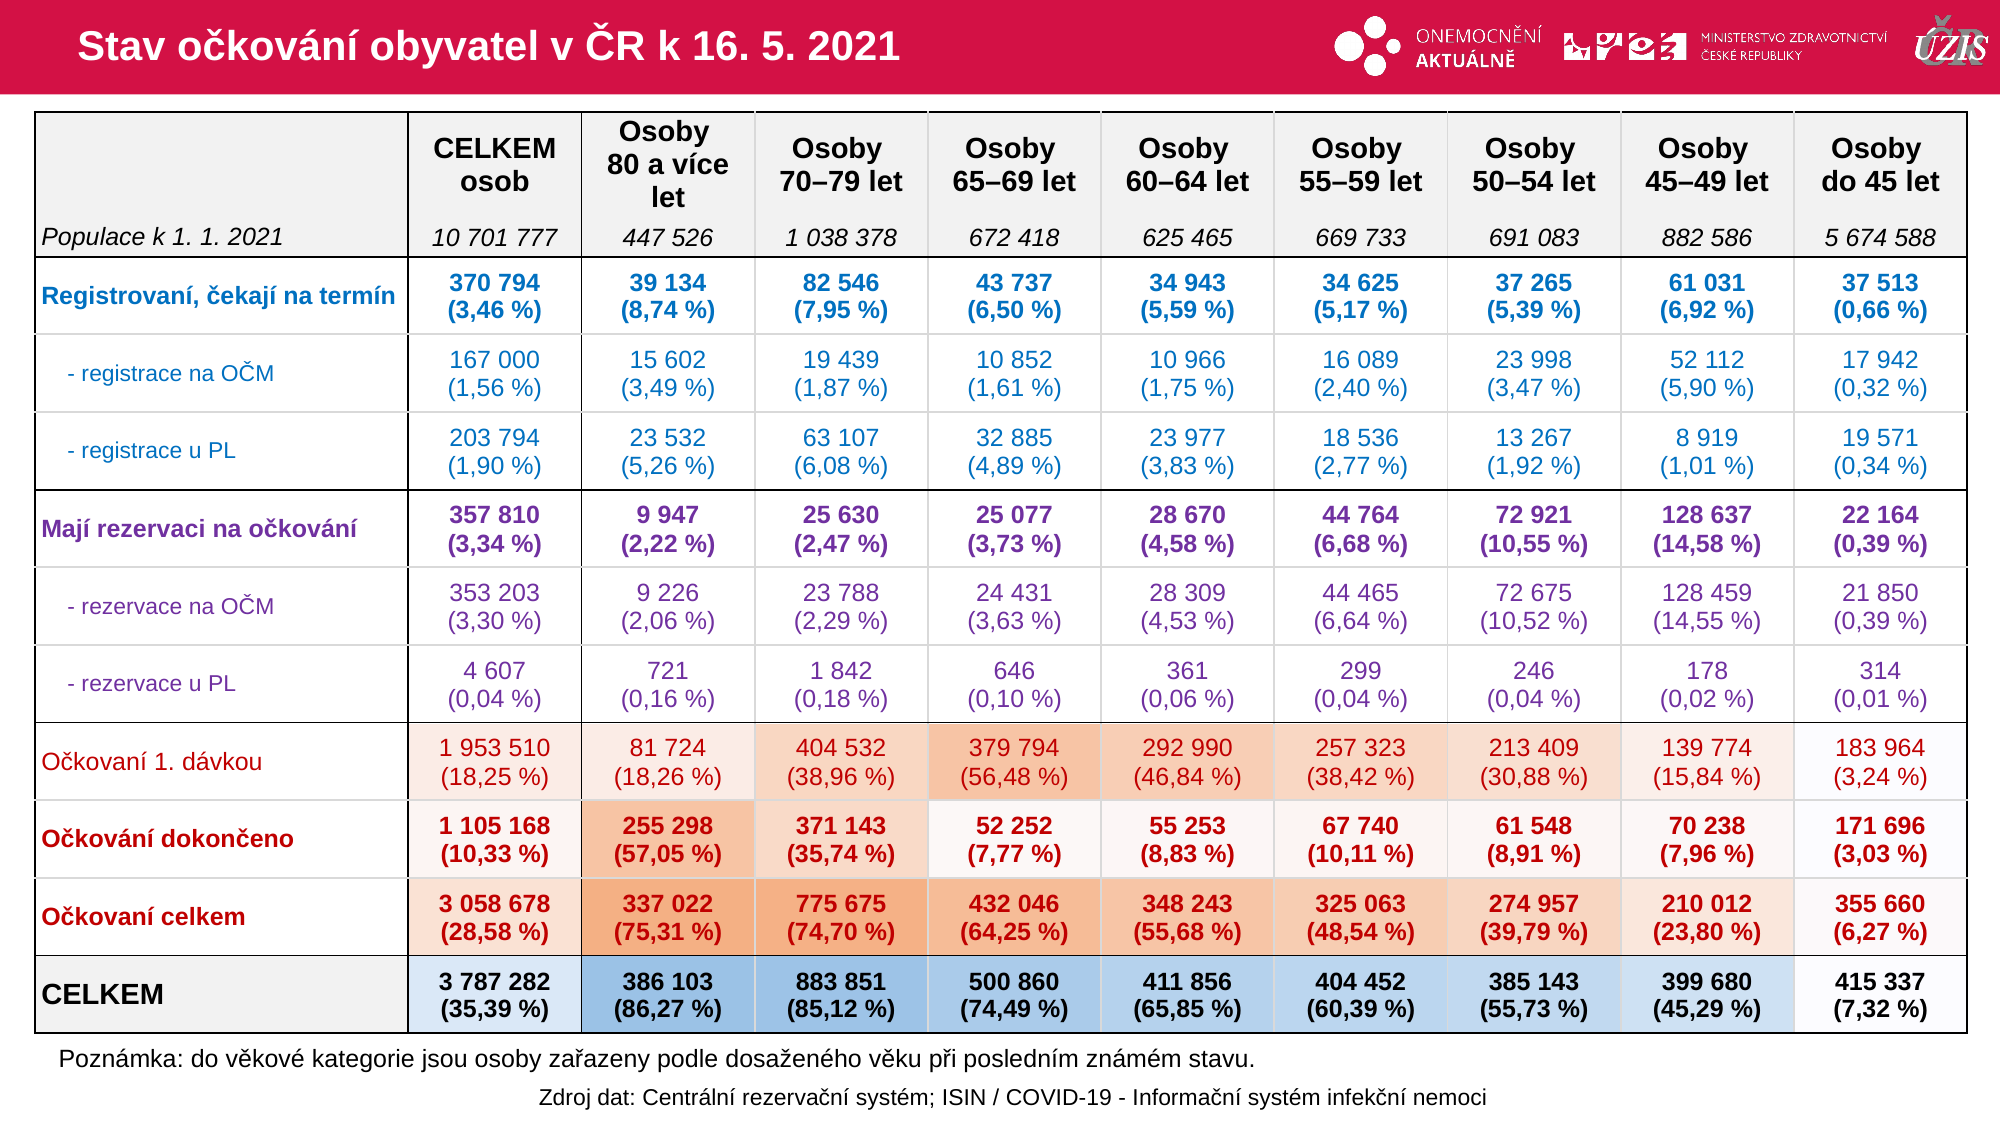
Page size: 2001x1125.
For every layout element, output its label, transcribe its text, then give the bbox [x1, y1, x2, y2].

table_cell 203 794 (1,90 %) [409, 413, 581, 489]
table_cell 128 459 (14,55 %) [1622, 568, 1793, 644]
table_cell 4 607 (0,04 %) [409, 646, 581, 722]
table_cell 355 660 (6,27 %) [1795, 879, 1966, 955]
table_cell 691 083 [1448, 217, 1620, 256]
table_cell 28 670 (4,58 %) [1102, 491, 1273, 566]
table_cell 82 546 (7,95 %) [756, 258, 927, 333]
table_cell 25 077 (3,73 %) [929, 491, 1100, 566]
table_cell 274 957 (39,79 %) [1448, 879, 1620, 955]
table_cell 171 696 (3,03 %) [1795, 801, 1966, 877]
table_cell 1 038 378 [756, 217, 927, 256]
table_cell 292 990 (46,84 %) [1102, 723, 1273, 799]
table_cell 178 (0,02 %) [1622, 646, 1793, 722]
table_cell 447 526 [582, 217, 754, 256]
table_cell 44 764 (6,68 %) [1275, 491, 1447, 566]
text_box Zdroj dat: Centrální rezervační systém; ISIN / COVID-19 - Informační systém infekční nemoci [523, 1080, 1503, 1118]
table_cell 15 602 (3,49 %) [582, 335, 754, 411]
table_cell 61 548 (8,91 %) [1448, 801, 1620, 877]
table_cell 361 (0,06 %) [1102, 646, 1273, 722]
table_cell Očkování dokončeno [36, 801, 407, 877]
table_cell 25 630 (2,47 %) [756, 491, 927, 566]
table_header Osoby 80 a více let [582, 113, 754, 217]
table_cell 32 885 (4,89 %) [929, 413, 1100, 489]
table_cell Populace k 1. 1. 2021 [36, 217, 407, 256]
table_cell 37 513 (0,66 %) [1795, 258, 1966, 333]
table_cell 19 439 (1,87 %) [756, 335, 927, 411]
table_header CELKEM osob [409, 113, 581, 217]
table_cell 61 031 (6,92 %) [1622, 258, 1793, 333]
table_cell 371 143 (35,74 %) [756, 801, 927, 877]
table_cell 370 794 (3,46 %) [409, 258, 581, 333]
table_header Osoby 55–59 let [1275, 113, 1447, 217]
table_cell 432 046 (64,25 %) [929, 879, 1100, 955]
table_cell 37 265 (5,39 %) [1448, 258, 1620, 333]
table_cell 16 089 (2,40 %) [1275, 335, 1447, 411]
table_cell 22 164 (0,39 %) [1795, 491, 1966, 566]
table_cell 299 (0,04 %) [1275, 646, 1447, 722]
table_header Osoby do 45 let [1795, 113, 1966, 217]
text_box Poznámka: do věkové kategorie jsou osoby zařazeny podle dosaženého věku při posledním známém stavu. [43, 1034, 1962, 1080]
table_cell 23 977 (3,83 %) [1102, 413, 1273, 489]
picture [1334, 16, 1542, 76]
table_cell 52 252 (7,77 %) [929, 801, 1100, 877]
table_cell 23 788 (2,29 %) [756, 568, 927, 644]
table_header Osoby 50–54 let [1448, 113, 1620, 217]
table_cell 19 571 (0,34 %) [1795, 413, 1966, 489]
table_cell 44 465 (6,64 %) [1275, 568, 1447, 644]
table_cell Očkovaní celkem [36, 879, 407, 955]
table_cell 386 103 (86,27 %) [582, 956, 754, 1032]
table_cell 775 675 (74,70 %) [756, 879, 927, 955]
table_cell - registrace na OČM [36, 335, 407, 411]
table_cell 23 998 (3,47 %) [1448, 335, 1620, 411]
table_header Osoby 70–79 let [756, 113, 927, 217]
table_cell 18 536 (2,77 %) [1275, 413, 1447, 489]
table_cell 883 851 (85,12 %) [756, 956, 927, 1032]
table_header Osoby 65–69 let [929, 113, 1100, 217]
table_cell 24 431 (3,63 %) [929, 568, 1100, 644]
table_cell 255 298 (57,05 %) [582, 801, 754, 877]
table_cell 10 966 (1,75 %) [1102, 335, 1273, 411]
table_cell - rezervace na OČM [36, 568, 407, 644]
table_cell 500 860 (74,49 %) [929, 956, 1100, 1032]
table_cell 3 058 678 (28,58 %) [409, 879, 581, 955]
table_cell 52 112 (5,90 %) [1622, 335, 1793, 411]
table_cell 34 943 (5,59 %) [1102, 258, 1273, 333]
table_cell 672 418 [929, 217, 1100, 256]
table_cell 348 243 (55,68 %) [1102, 879, 1273, 955]
table_cell 246 (0,04 %) [1448, 646, 1620, 722]
table_cell 8 919 (1,01 %) [1622, 413, 1793, 489]
table_cell 882 586 [1622, 217, 1793, 256]
table_cell 213 409 (30,88 %) [1448, 723, 1620, 799]
table_cell 1 105 168 (10,33 %) [409, 801, 581, 877]
picture [1915, 15, 1989, 66]
table_cell 9 947 (2,22 %) [582, 491, 754, 566]
table_cell 314 (0,01 %) [1795, 646, 1966, 722]
table_cell 43 737 (6,50 %) [929, 258, 1100, 333]
table_cell 128 637 (14,58 %) [1622, 491, 1793, 566]
table_cell 210 012 (23,80 %) [1622, 879, 1793, 955]
table_cell 28 309 (4,53 %) [1102, 568, 1273, 644]
table_cell 379 794 (56,48 %) [929, 723, 1100, 799]
table_cell 1 842 (0,18 %) [756, 646, 927, 722]
table_cell - registrace u PL [36, 413, 407, 489]
table_cell 72 675 (10,52 %) [1448, 568, 1620, 644]
table_cell 34 625 (5,17 %) [1275, 258, 1447, 333]
table_cell 10 701 777 [409, 217, 581, 256]
table_cell 17 942 (0,32 %) [1795, 335, 1966, 411]
table_cell 404 452 (60,39 %) [1275, 956, 1447, 1032]
table_cell - rezervace u PL [36, 646, 407, 722]
table_header Osoby 60–64 let [1102, 113, 1273, 217]
table_cell 167 000 (1,56 %) [409, 335, 581, 411]
table_cell CELKEM [36, 956, 407, 1032]
table_cell Registrovaní, čekají na termín [36, 258, 407, 333]
table_cell 325 063 (48,54 %) [1275, 879, 1447, 955]
title Stav očkování obyvatel v ČR k 16. 5. 2021 [62, 0, 1144, 95]
table_cell 257 323 (38,42 %) [1275, 723, 1447, 799]
table_cell 399 680 (45,29 %) [1622, 956, 1793, 1032]
table_cell 81 724 (18,26 %) [582, 723, 754, 799]
table_cell 411 856 (65,85 %) [1102, 956, 1273, 1032]
table_cell 357 810 (3,34 %) [409, 491, 581, 566]
picture [1563, 31, 1888, 60]
table_cell 67 740 (10,11 %) [1275, 801, 1447, 877]
table_cell 13 267 (1,92 %) [1448, 413, 1620, 489]
table_cell 183 964 (3,24 %) [1795, 723, 1966, 799]
table_header [36, 113, 407, 217]
table_cell 9 226 (2,06 %) [582, 568, 754, 644]
table_header Osoby 45–49 let [1622, 113, 1793, 217]
table_cell 625 465 [1102, 217, 1273, 256]
table_cell 21 850 (0,39 %) [1795, 568, 1966, 644]
table_cell 415 337 (7,32 %) [1795, 956, 1966, 1032]
table_cell 337 022 (75,31 %) [582, 879, 754, 955]
table_cell 353 203 (3,30 %) [409, 568, 581, 644]
table_cell 23 532 (5,26 %) [582, 413, 754, 489]
table_cell 55 253 (8,83 %) [1102, 801, 1273, 877]
table_cell 39 134 (8,74 %) [582, 258, 754, 333]
table_cell 721 (0,16 %) [582, 646, 754, 722]
table_cell 1 953 510 (18,25 %) [409, 723, 581, 799]
table_cell 669 733 [1275, 217, 1447, 256]
table_cell Očkovaní 1. dávkou [36, 723, 407, 799]
table_cell 139 774 (15,84 %) [1622, 723, 1793, 799]
table_cell 63 107 (6,08 %) [756, 413, 927, 489]
table_cell 70 238 (7,96 %) [1622, 801, 1793, 877]
table_cell 72 921 (10,55 %) [1448, 491, 1620, 566]
table_cell Mají rezervaci na očkování [36, 491, 407, 566]
table_cell 404 532 (38,96 %) [756, 723, 927, 799]
table_cell 5 674 588 [1795, 217, 1966, 256]
table_cell 10 852 (1,61 %) [929, 335, 1100, 411]
table_cell 3 787 282 (35,39 %) [409, 956, 581, 1032]
table_cell 646 (0,10 %) [929, 646, 1100, 722]
table_cell 385 143 (55,73 %) [1448, 956, 1620, 1032]
